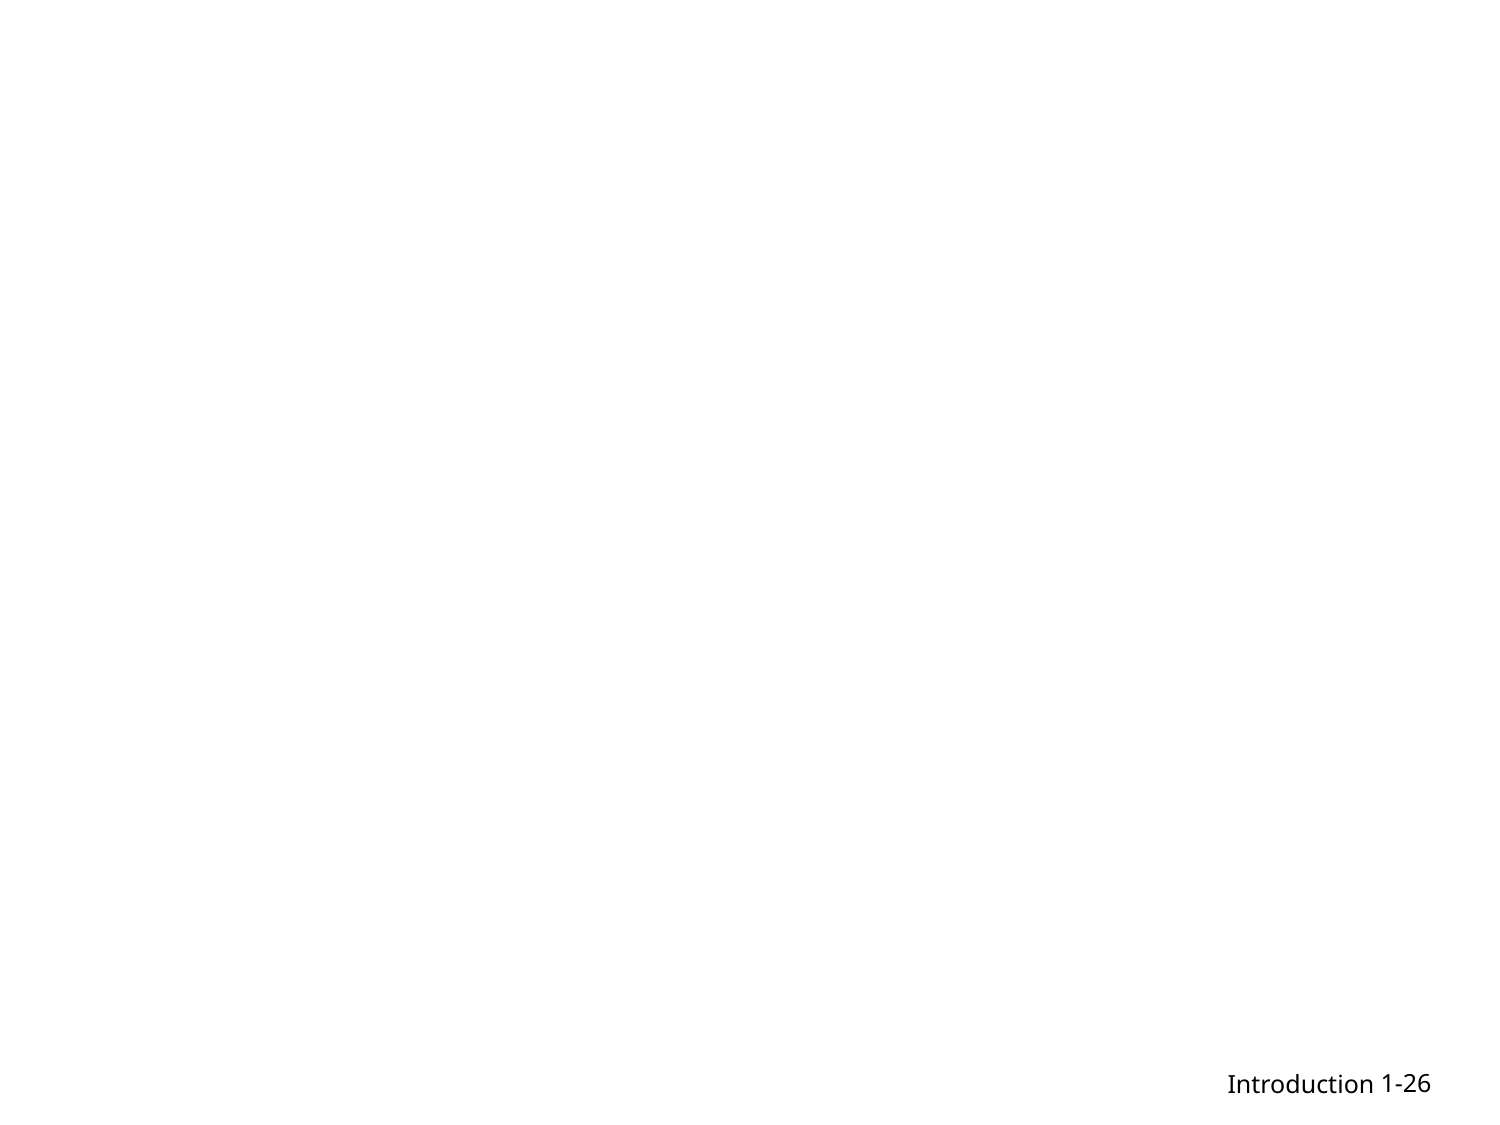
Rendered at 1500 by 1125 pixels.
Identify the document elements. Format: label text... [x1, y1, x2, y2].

slide_number 1-26 [1365, 1059, 1477, 1106]
footer Introduction [914, 1060, 1391, 1109]
